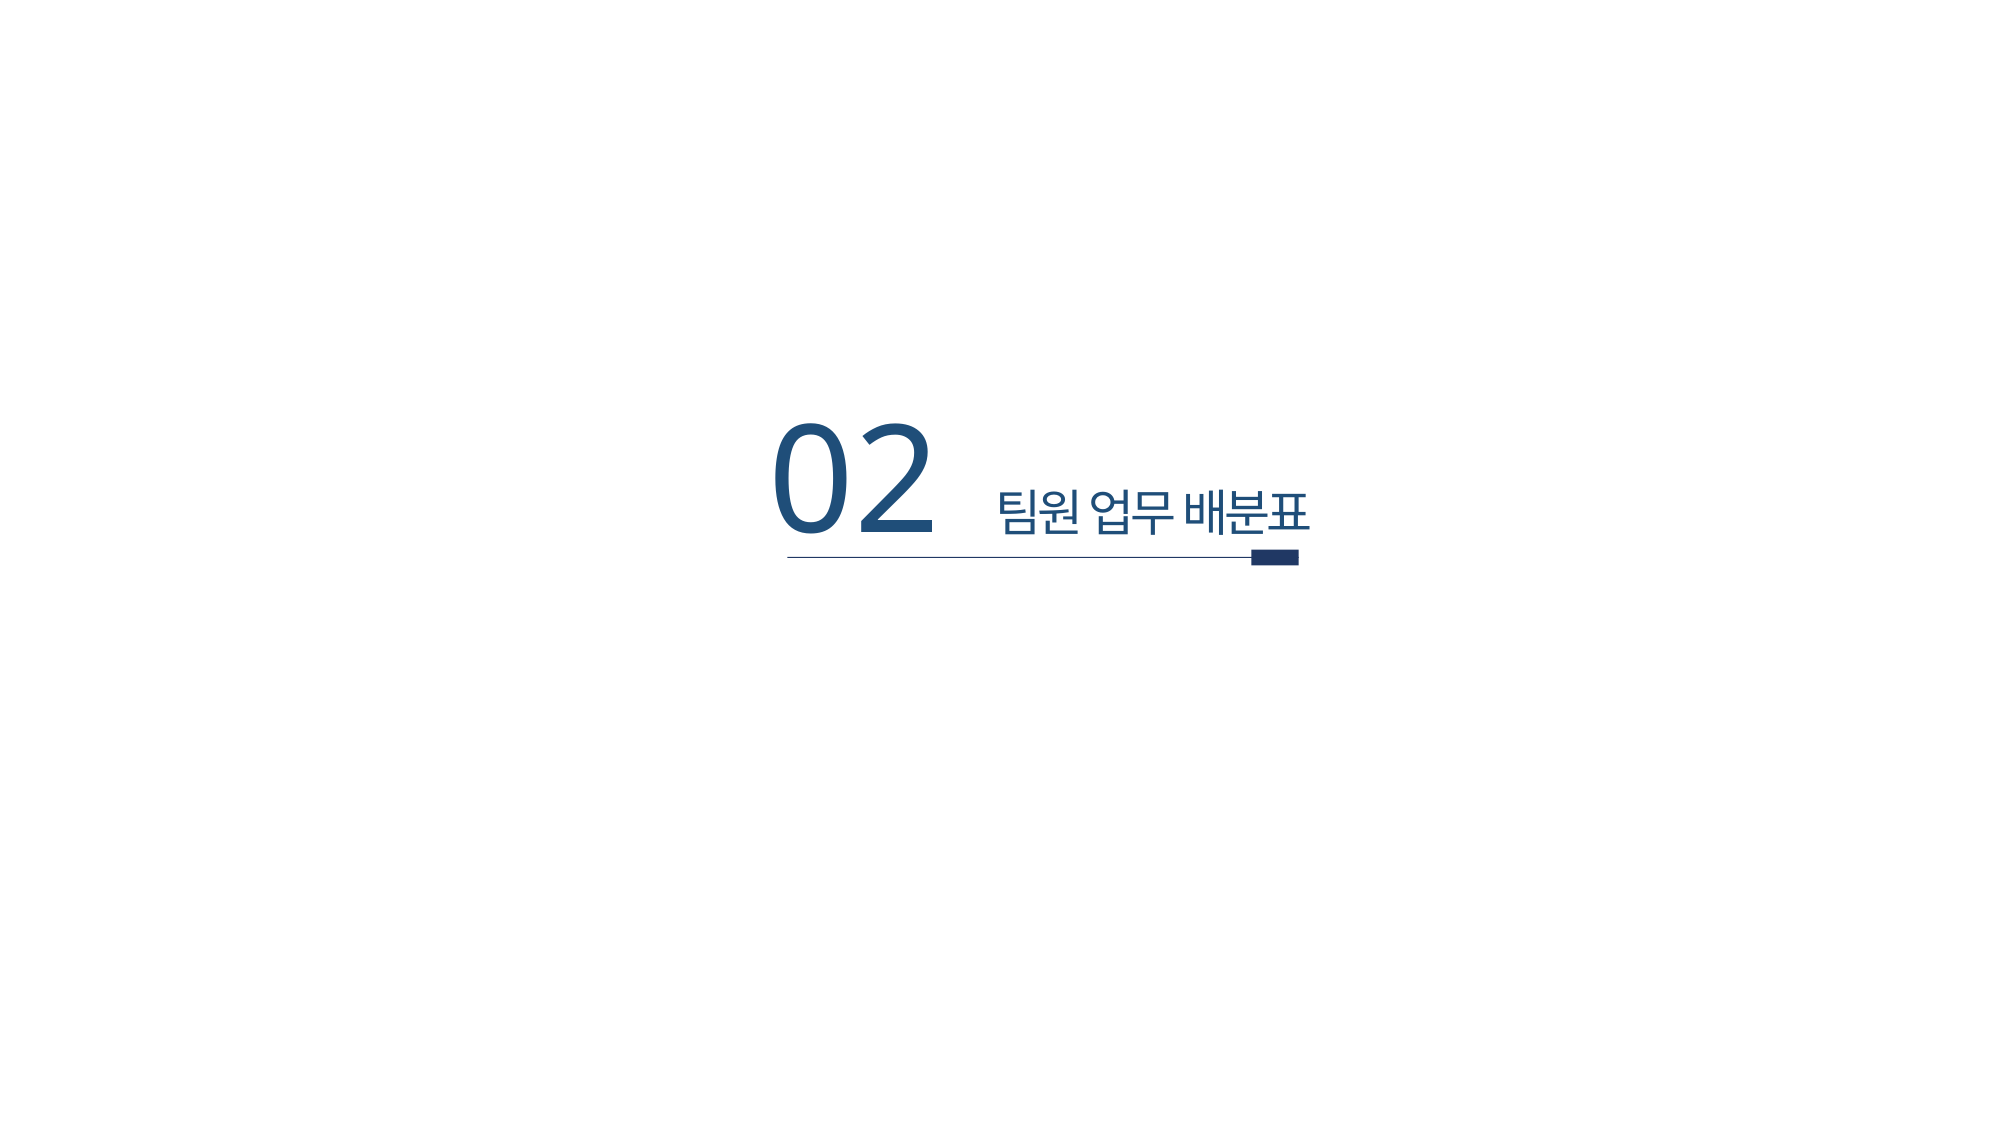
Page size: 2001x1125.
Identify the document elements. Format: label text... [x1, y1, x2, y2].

text_box 팀원 업무 배분표 [925, 473, 1540, 549]
text_box 02 [754, 375, 1243, 571]
text_box [1250, 549, 1300, 566]
